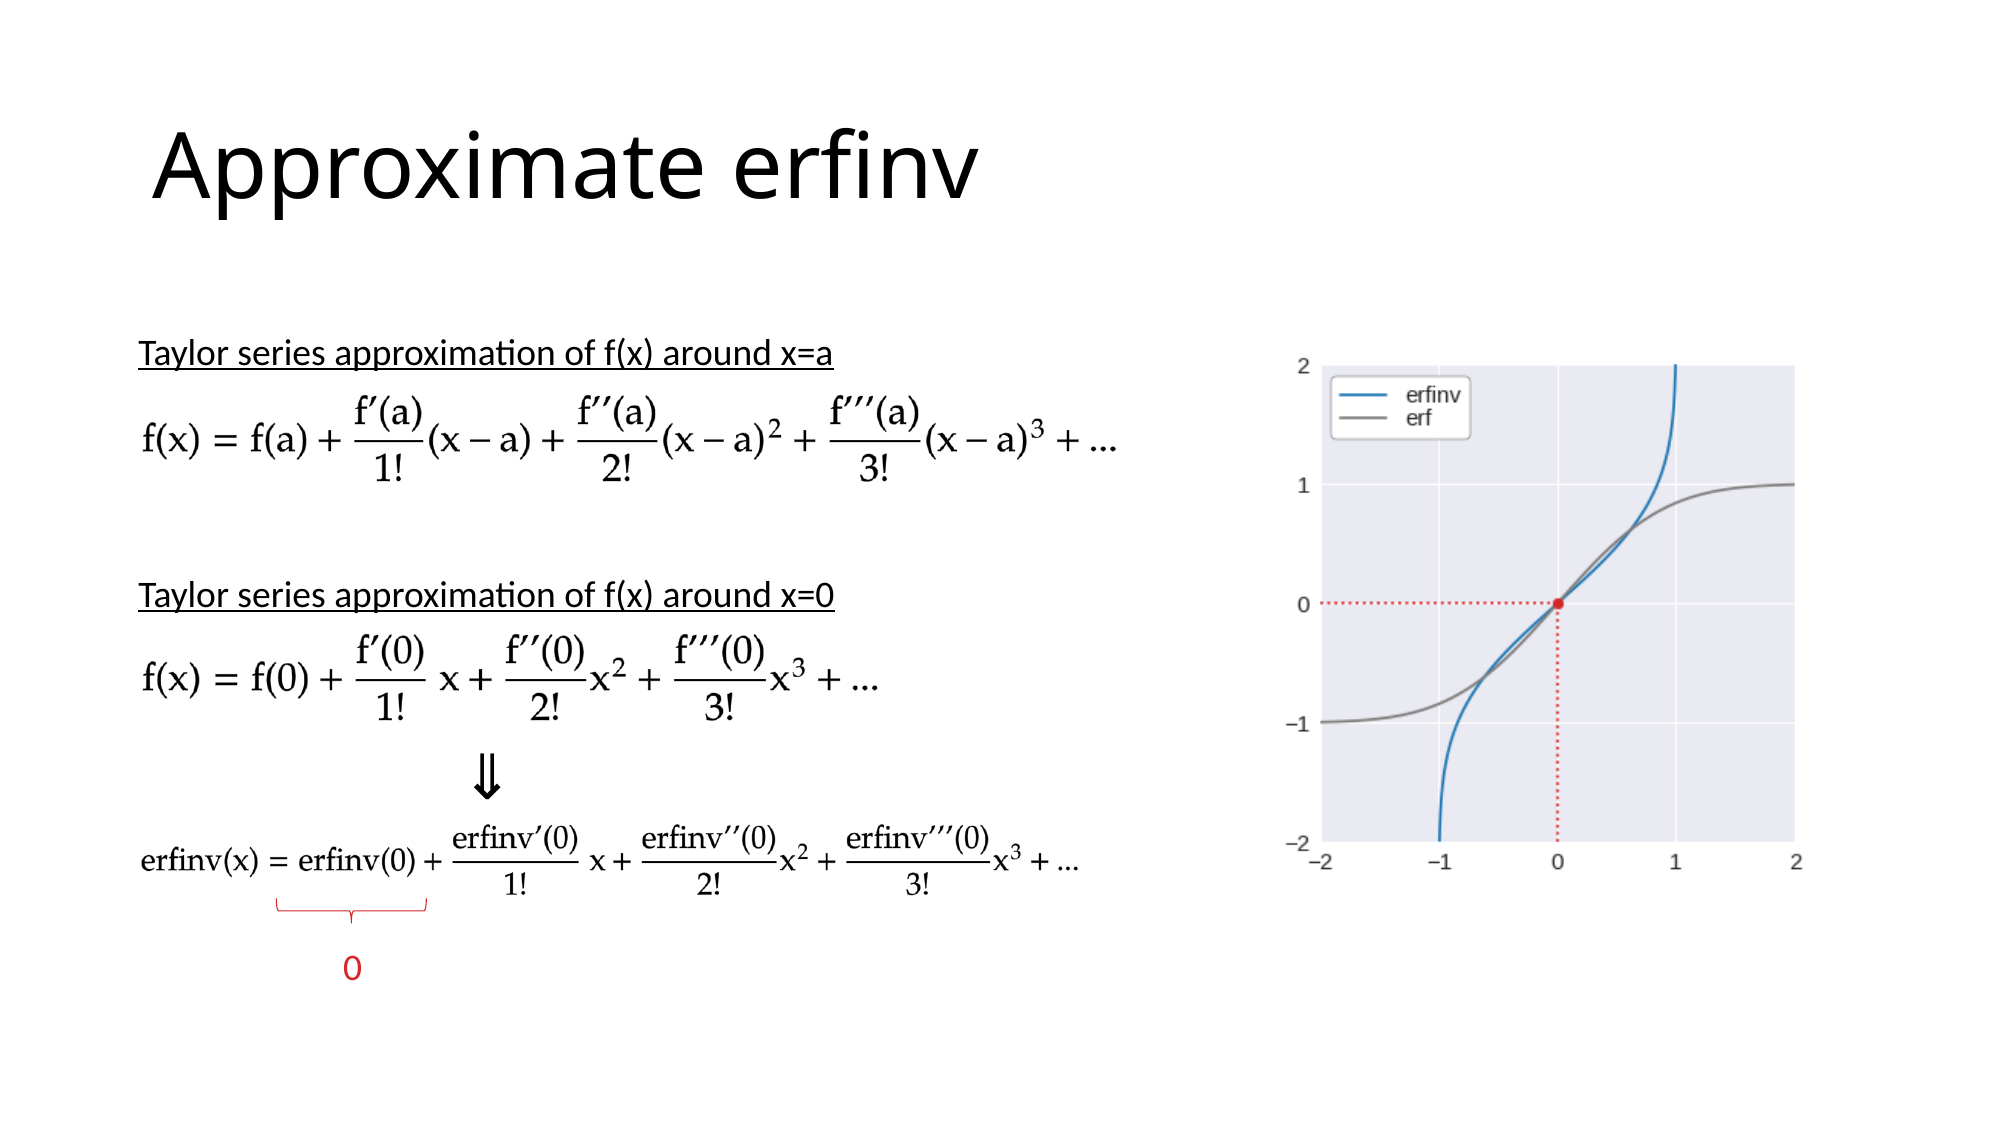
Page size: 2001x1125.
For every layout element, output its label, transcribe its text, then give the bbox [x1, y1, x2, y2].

picture [137, 380, 1129, 485]
text_box Taylor series approximation of f(x) around x=a [123, 320, 877, 381]
picture [137, 812, 1090, 898]
text_box ⇓ [446, 729, 514, 812]
title Approximate erfinv [137, 59, 1863, 278]
picture [1267, 340, 1818, 891]
text_box [275, 898, 427, 924]
picture [137, 619, 891, 724]
text_box 0 [328, 935, 407, 996]
text_box Taylor series approximation of f(x) around x=0 [123, 562, 877, 623]
